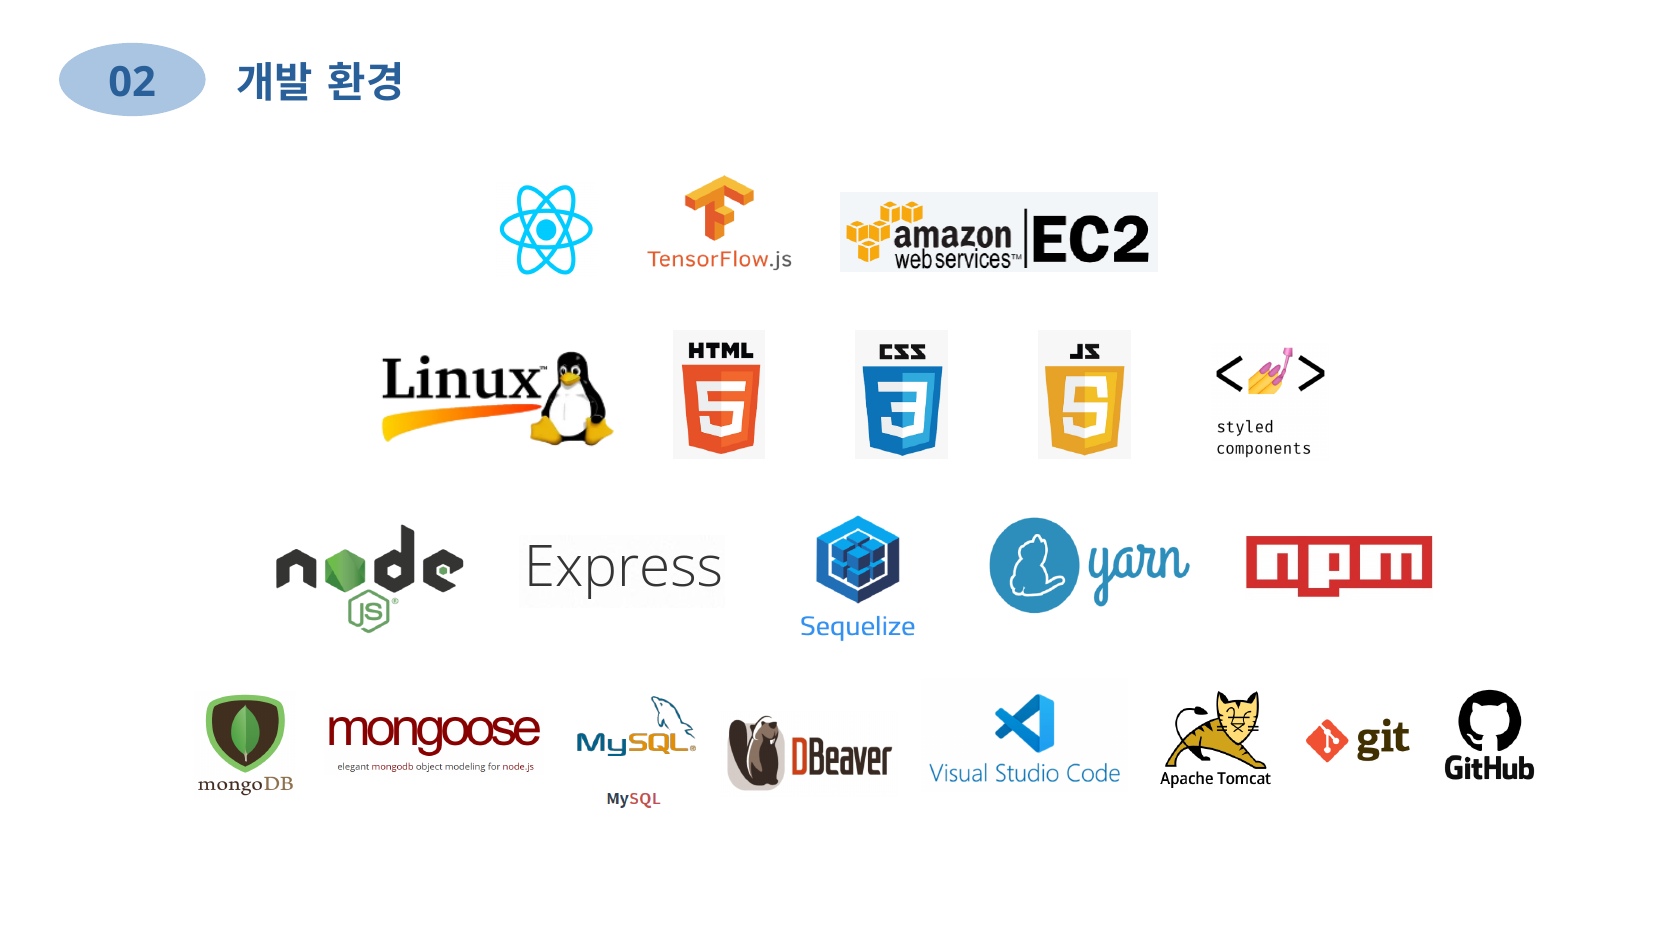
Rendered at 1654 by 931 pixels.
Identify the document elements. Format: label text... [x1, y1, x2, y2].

picture [672, 330, 765, 460]
picture [324, 708, 544, 776]
picture [640, 170, 798, 277]
picture [855, 330, 948, 460]
picture [1298, 685, 1536, 786]
picture [193, 690, 296, 798]
picture [1245, 531, 1433, 601]
picture [920, 678, 1128, 792]
picture [720, 710, 898, 798]
picture [1210, 342, 1329, 461]
text_box 02 [58, 42, 206, 117]
picture [791, 511, 925, 645]
picture [365, 336, 632, 457]
picture [985, 513, 1193, 618]
text_box 개발 환경 [221, 48, 447, 112]
picture [495, 181, 598, 278]
picture [264, 517, 472, 644]
picture [839, 191, 1158, 272]
picture [571, 676, 703, 821]
picture [519, 534, 726, 608]
picture [1038, 330, 1131, 460]
picture [1151, 681, 1282, 798]
